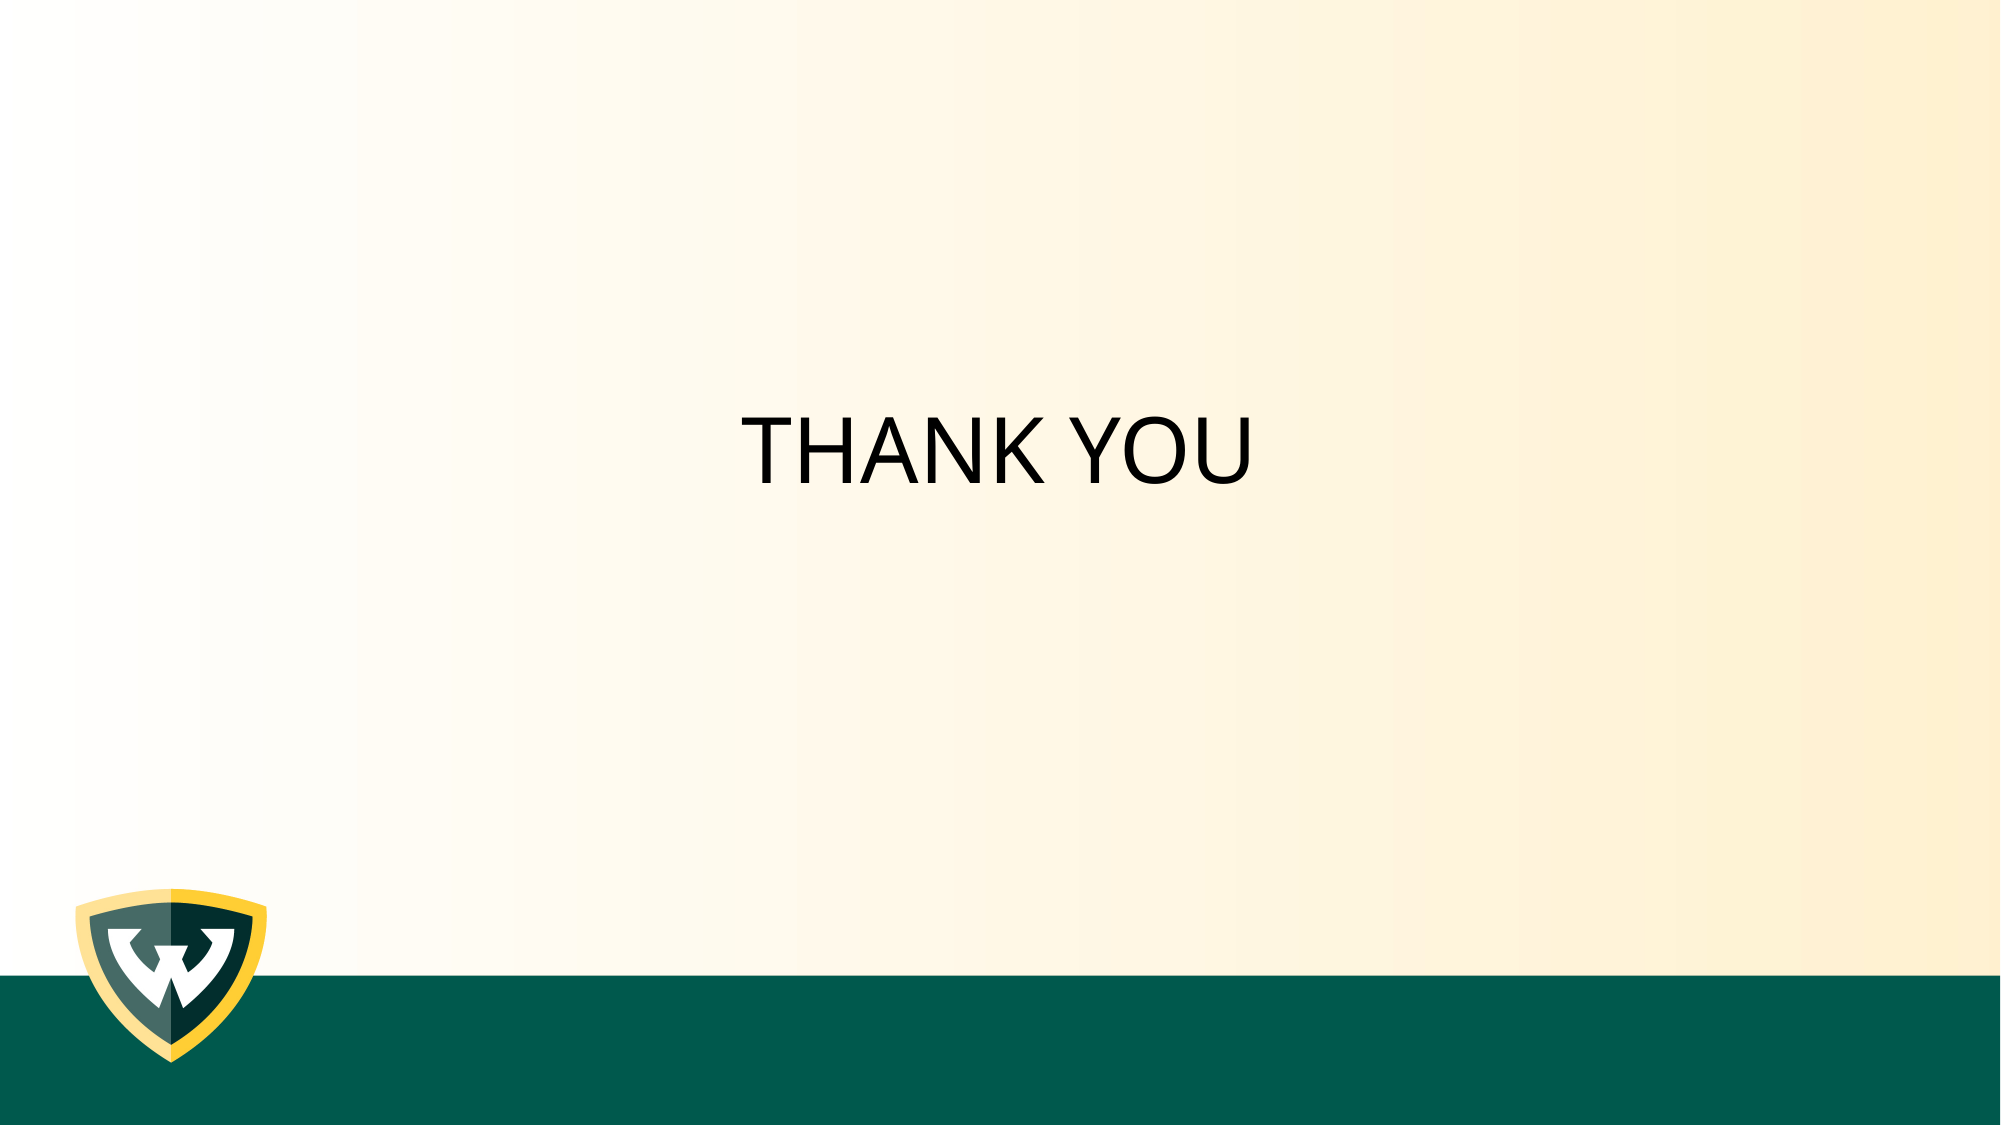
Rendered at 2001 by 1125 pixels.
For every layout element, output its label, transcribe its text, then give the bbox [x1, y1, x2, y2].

title THANK YOU [137, 345, 1863, 563]
picture [0, 0, 2001, 1125]
